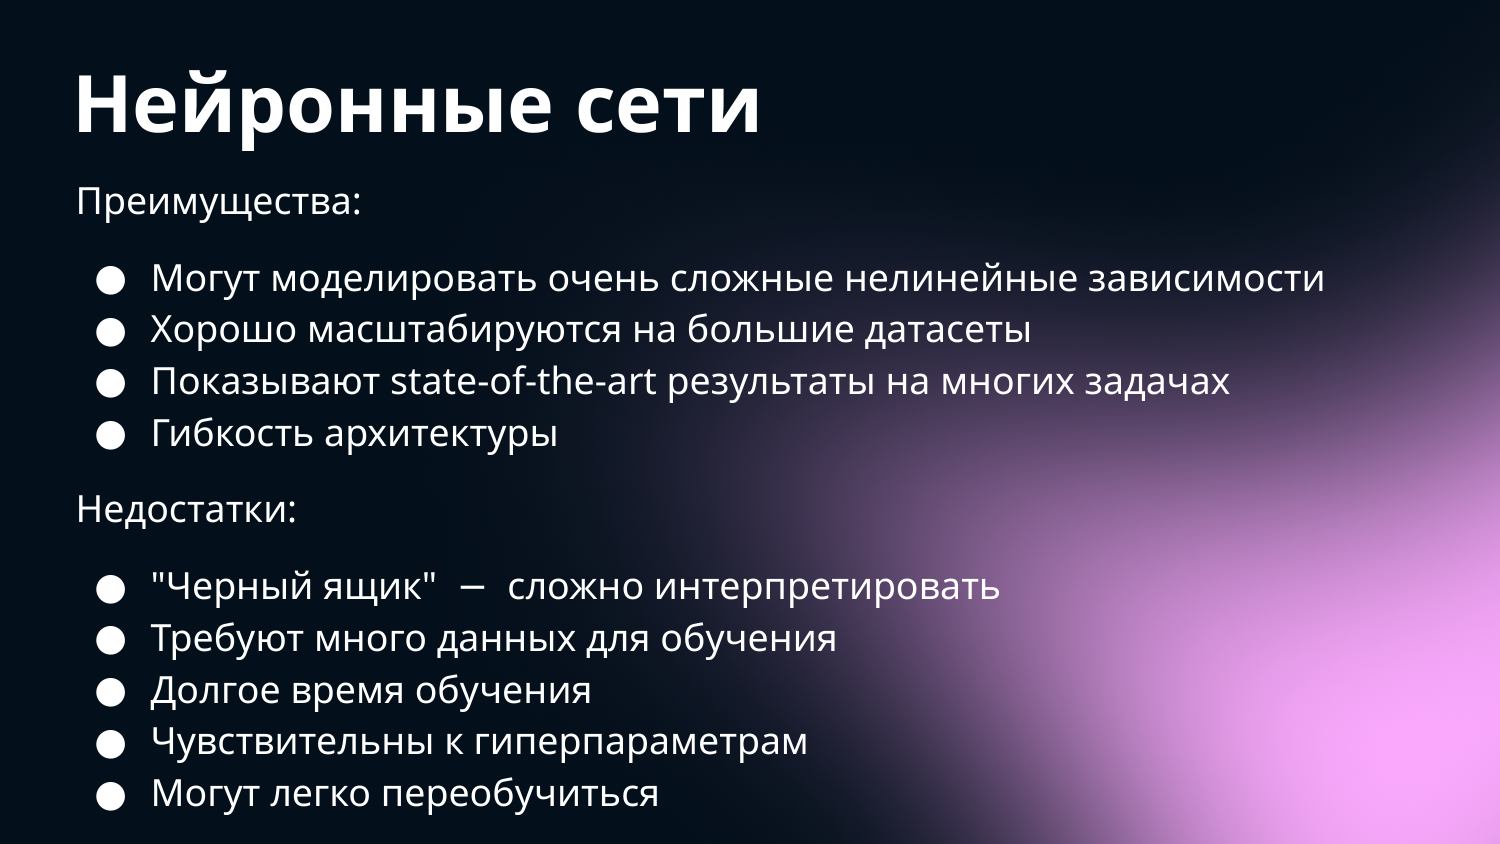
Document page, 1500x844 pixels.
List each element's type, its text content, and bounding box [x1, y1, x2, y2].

text_box Преимущества: Могут моделировать очень сложные нелинейные зависимости Хорошо масштабируются на большие датасеты Показывают state-of-the-art результаты на многих задачах Гибкость архитектуры Недостатки: "Черный ящик" − сложно интерпретировать Требуют много данных для обучения Долгое время обучения Чувствительны к гиперпараметрам Могут легко переобучиться [60, 155, 1456, 830]
title Нейронные сети [72, 71, 1375, 135]
picture [0, 0, 1500, 844]
